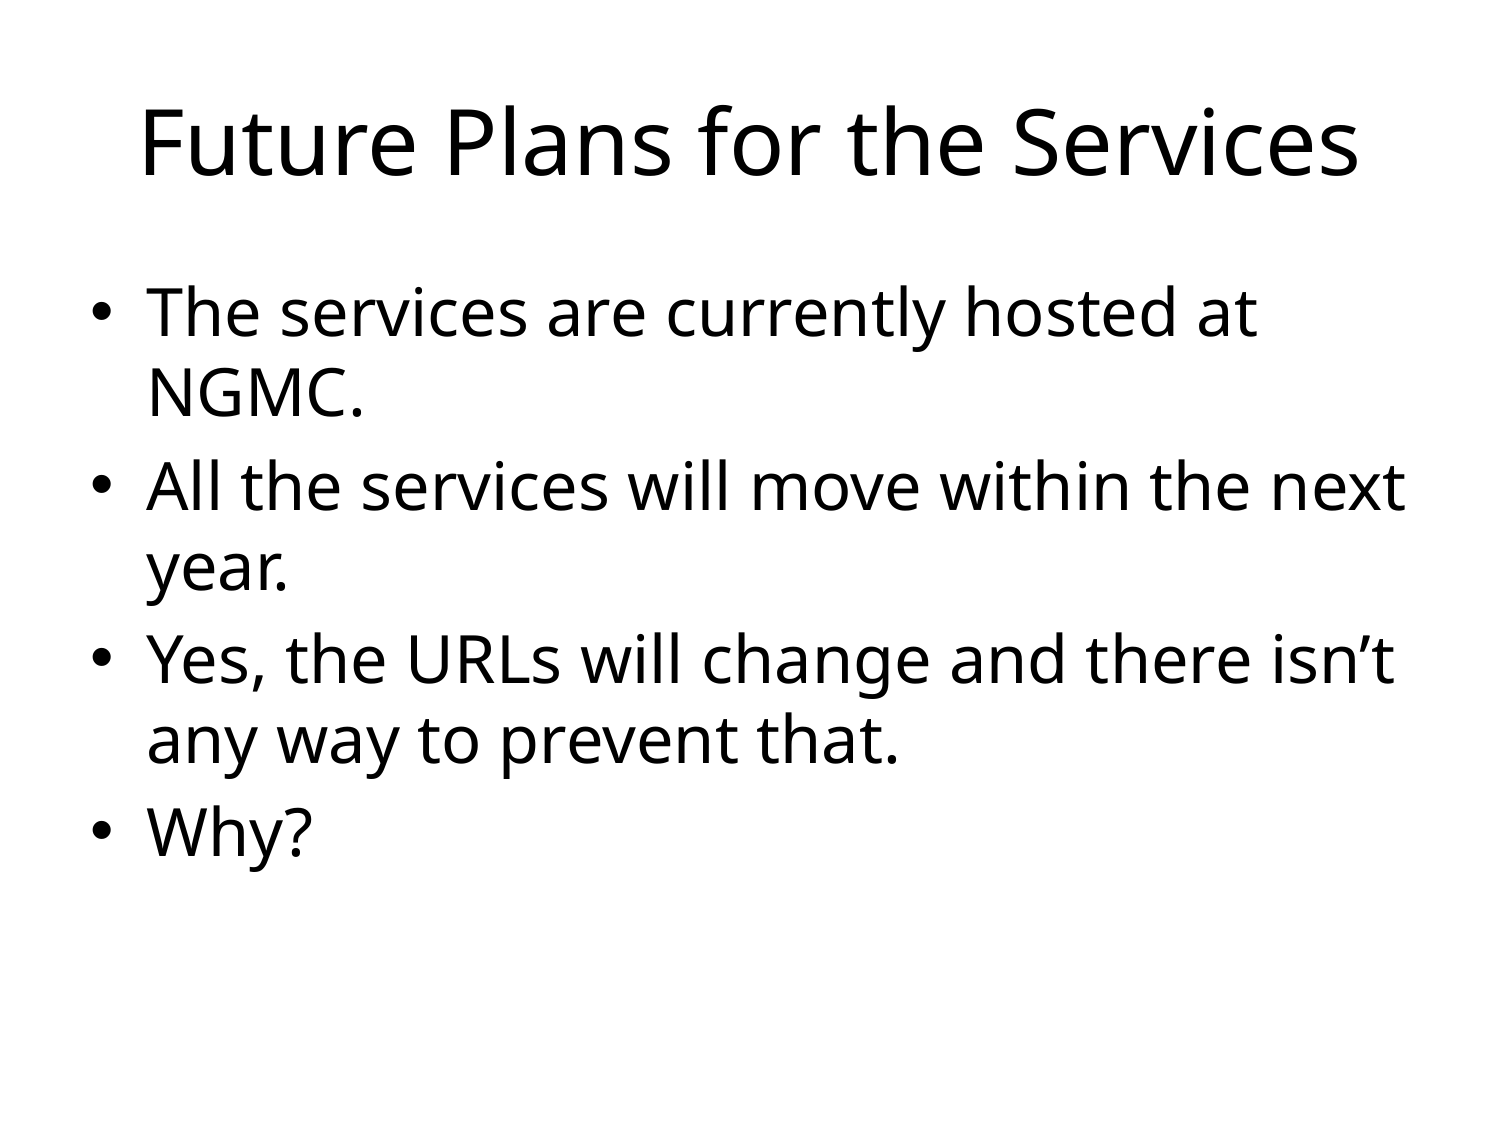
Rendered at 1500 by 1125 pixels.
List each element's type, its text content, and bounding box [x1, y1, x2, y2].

list The services are currently hosted at NGMC. All the services will move within the next year. Yes, the URLs will change and there isn’t any way to prevent that. Why? [75, 262, 1425, 1005]
title Future Plans for the Services [75, 45, 1425, 233]
